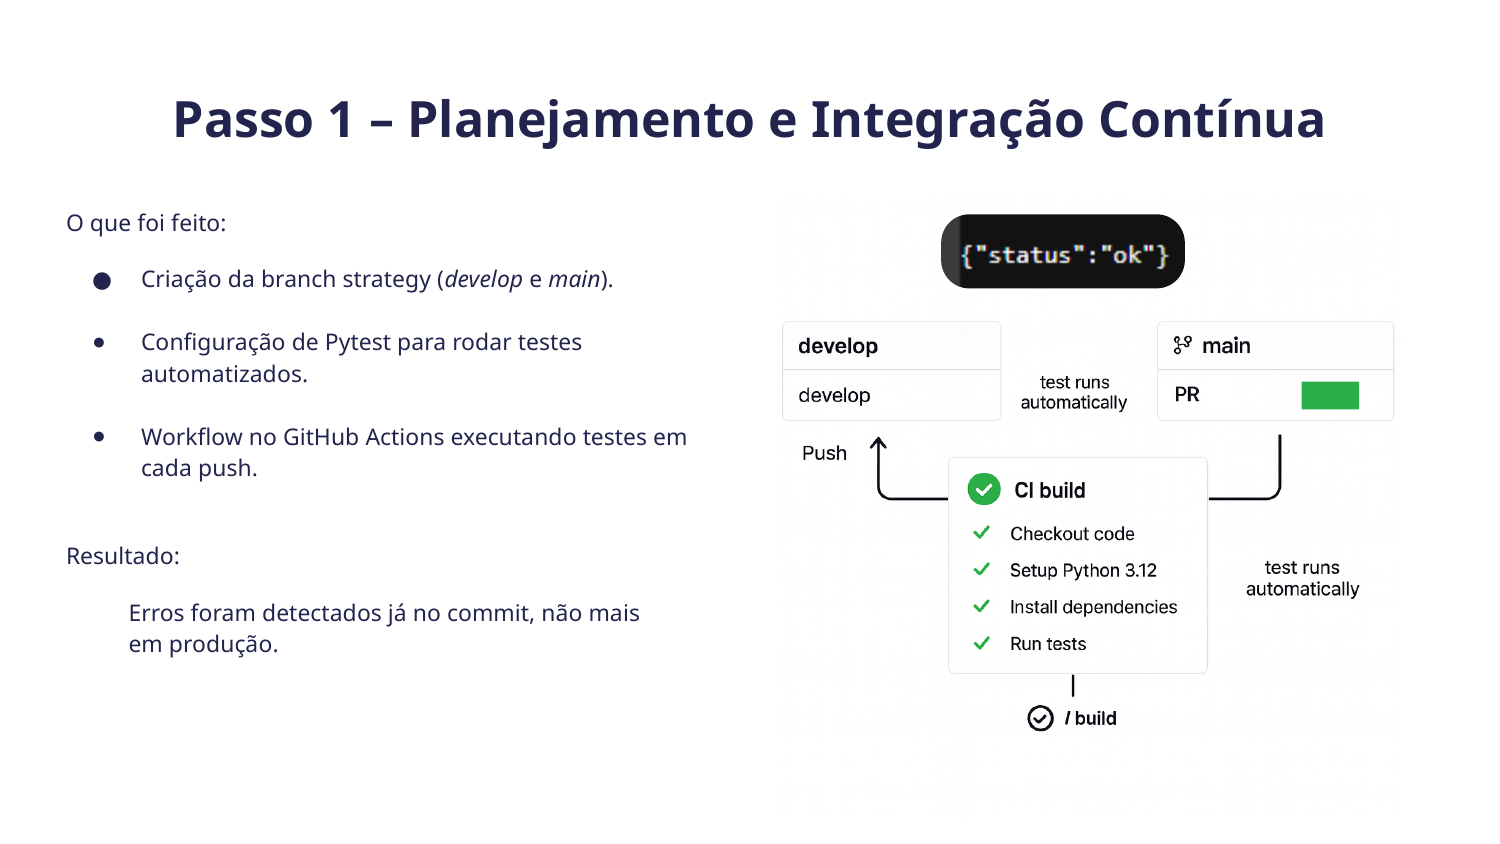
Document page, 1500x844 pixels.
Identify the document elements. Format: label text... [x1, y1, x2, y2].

title Passo 1 – Planejamento e Integração Contínua [51, 72, 1449, 167]
picture [774, 191, 1402, 819]
list O que foi feito: Criação da branch strategy (develop e main). Configuração de Pytest para rodar testes automatizados. Workflow no GitHub Actions executando testes em cada push. Resultado: Erros foram detectados já no commit, não mais em produção. [51, 189, 750, 750]
